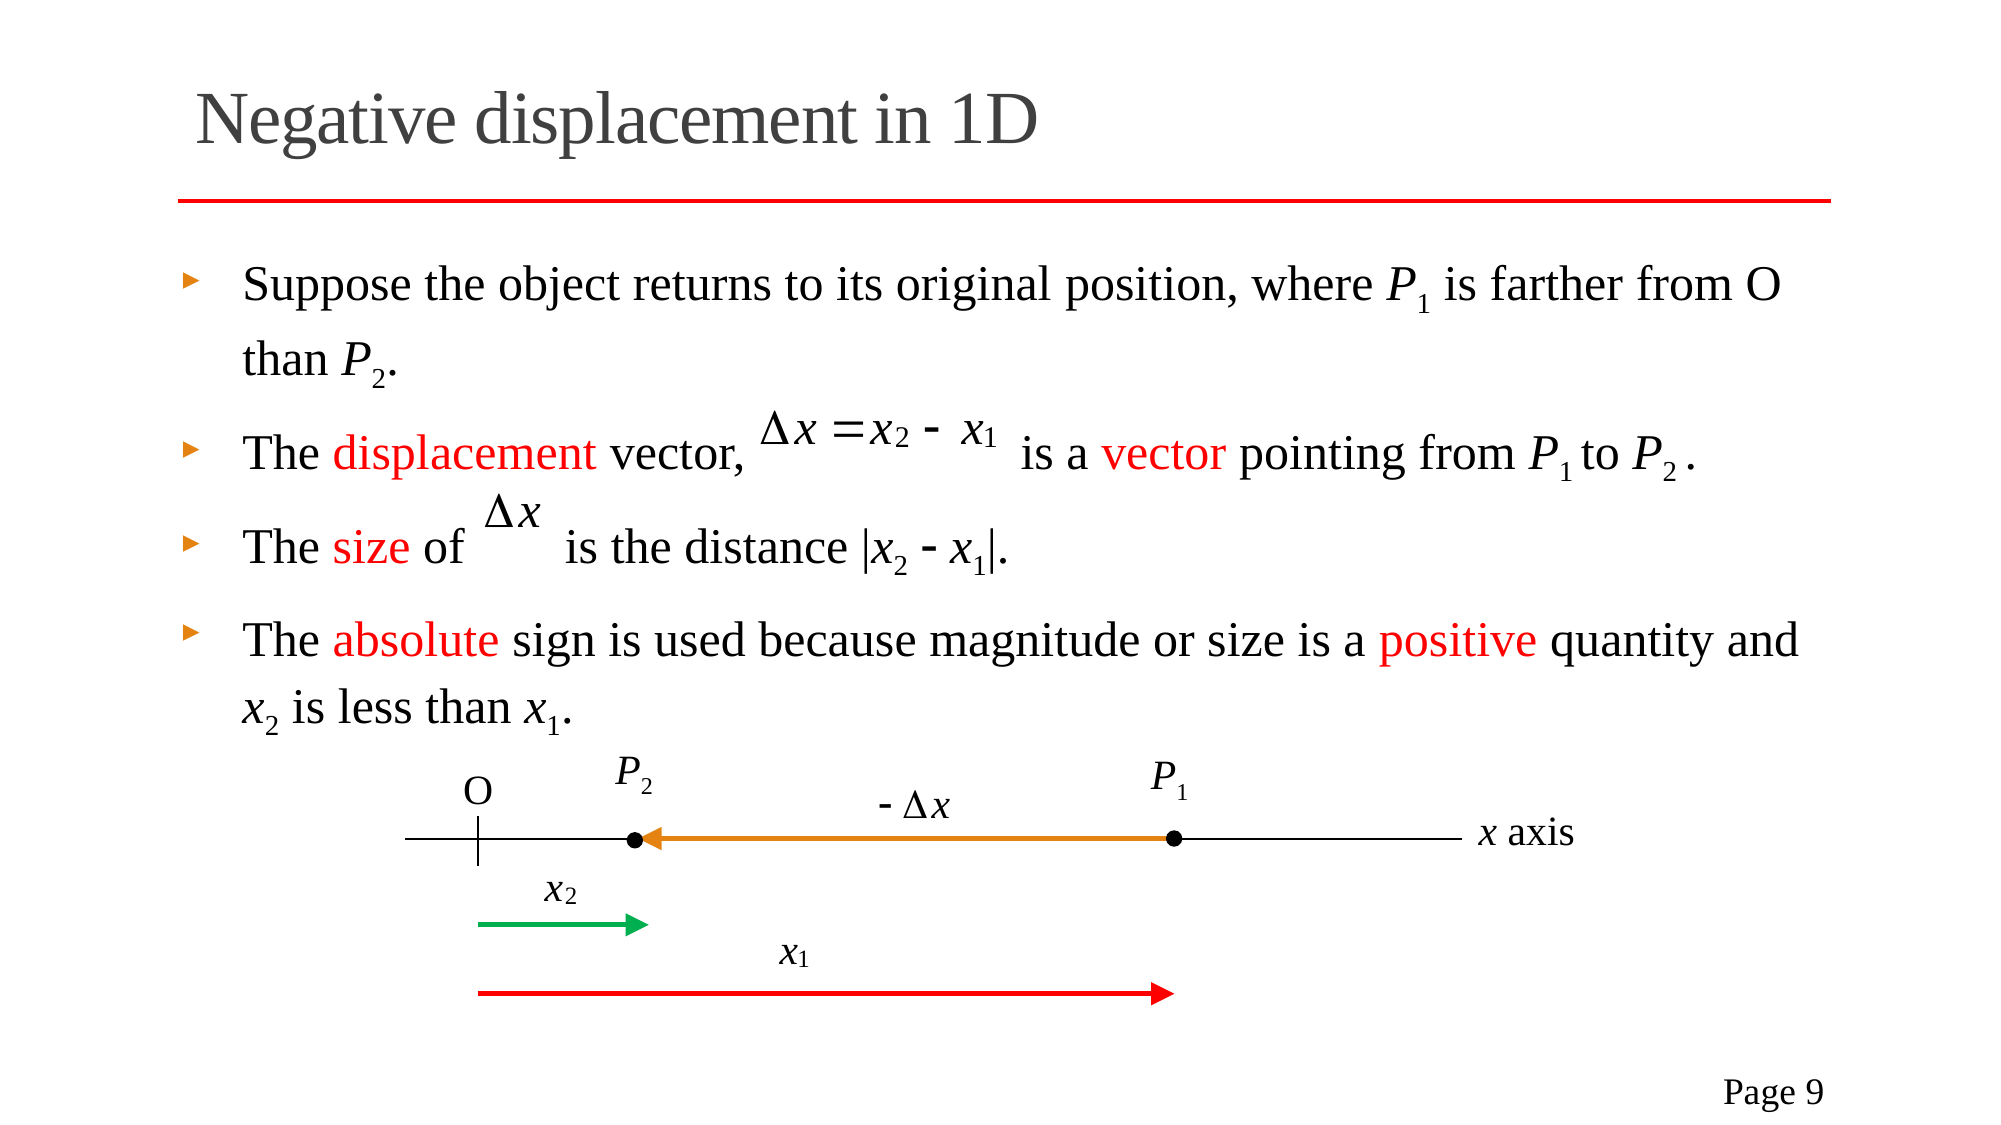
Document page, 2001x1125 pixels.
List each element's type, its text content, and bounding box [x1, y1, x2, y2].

list Suppose the object returns to its original position, where P1 is farther from O than P2. The displacement vector, is a vector pointing from P1 to P2 . The size of is the distance |x2  x1|. The absolute sign is used because magnitude or size is a positive quantity and x2 is less than x1. [180, 236, 1834, 1004]
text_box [479, 473, 546, 535]
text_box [755, 389, 1001, 454]
title Negative displacement in 1D [180, 47, 1830, 195]
slide_number Page 9 [1624, 1059, 1840, 1120]
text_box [404, 734, 1614, 995]
